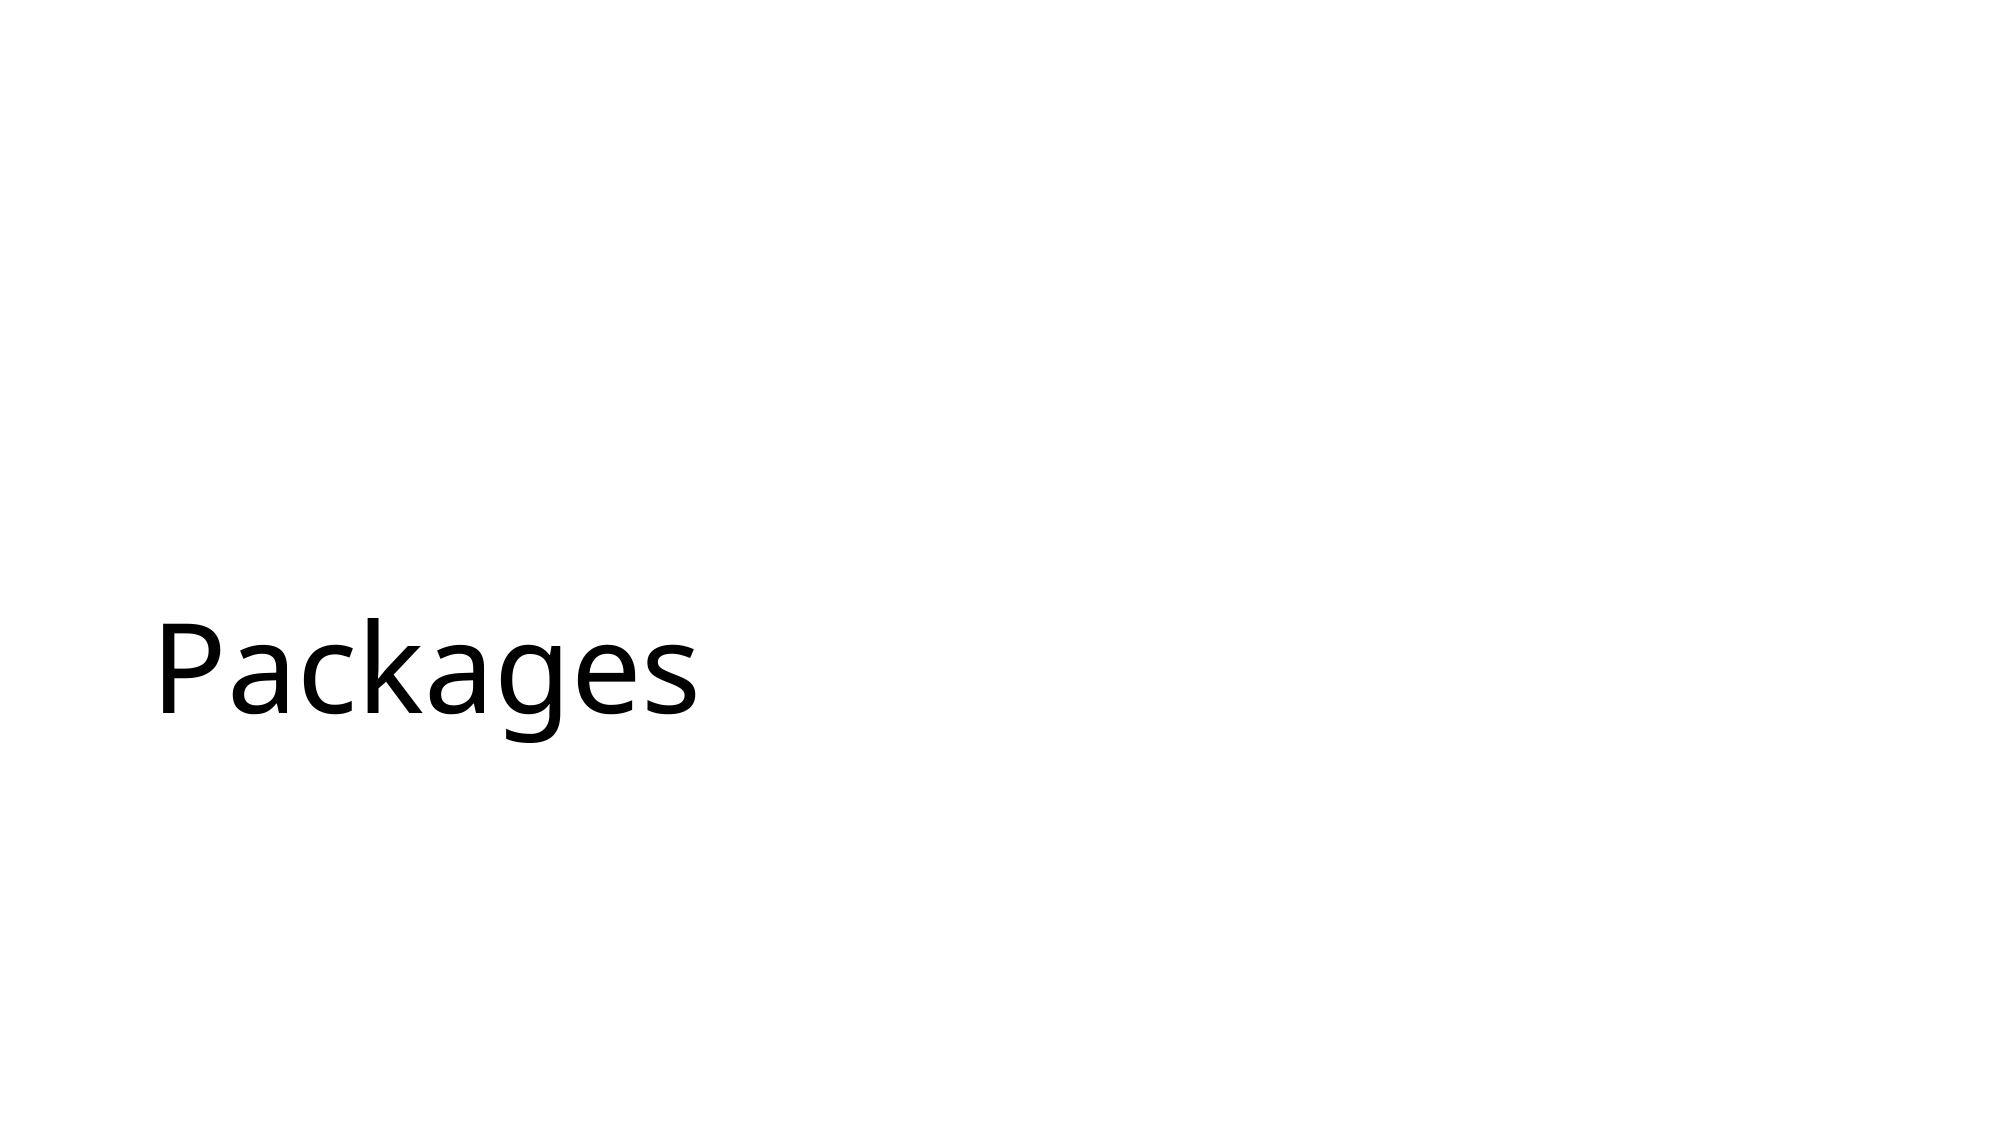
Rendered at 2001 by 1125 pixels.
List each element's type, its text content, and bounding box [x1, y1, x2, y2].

title Packages [136, 280, 1862, 749]
